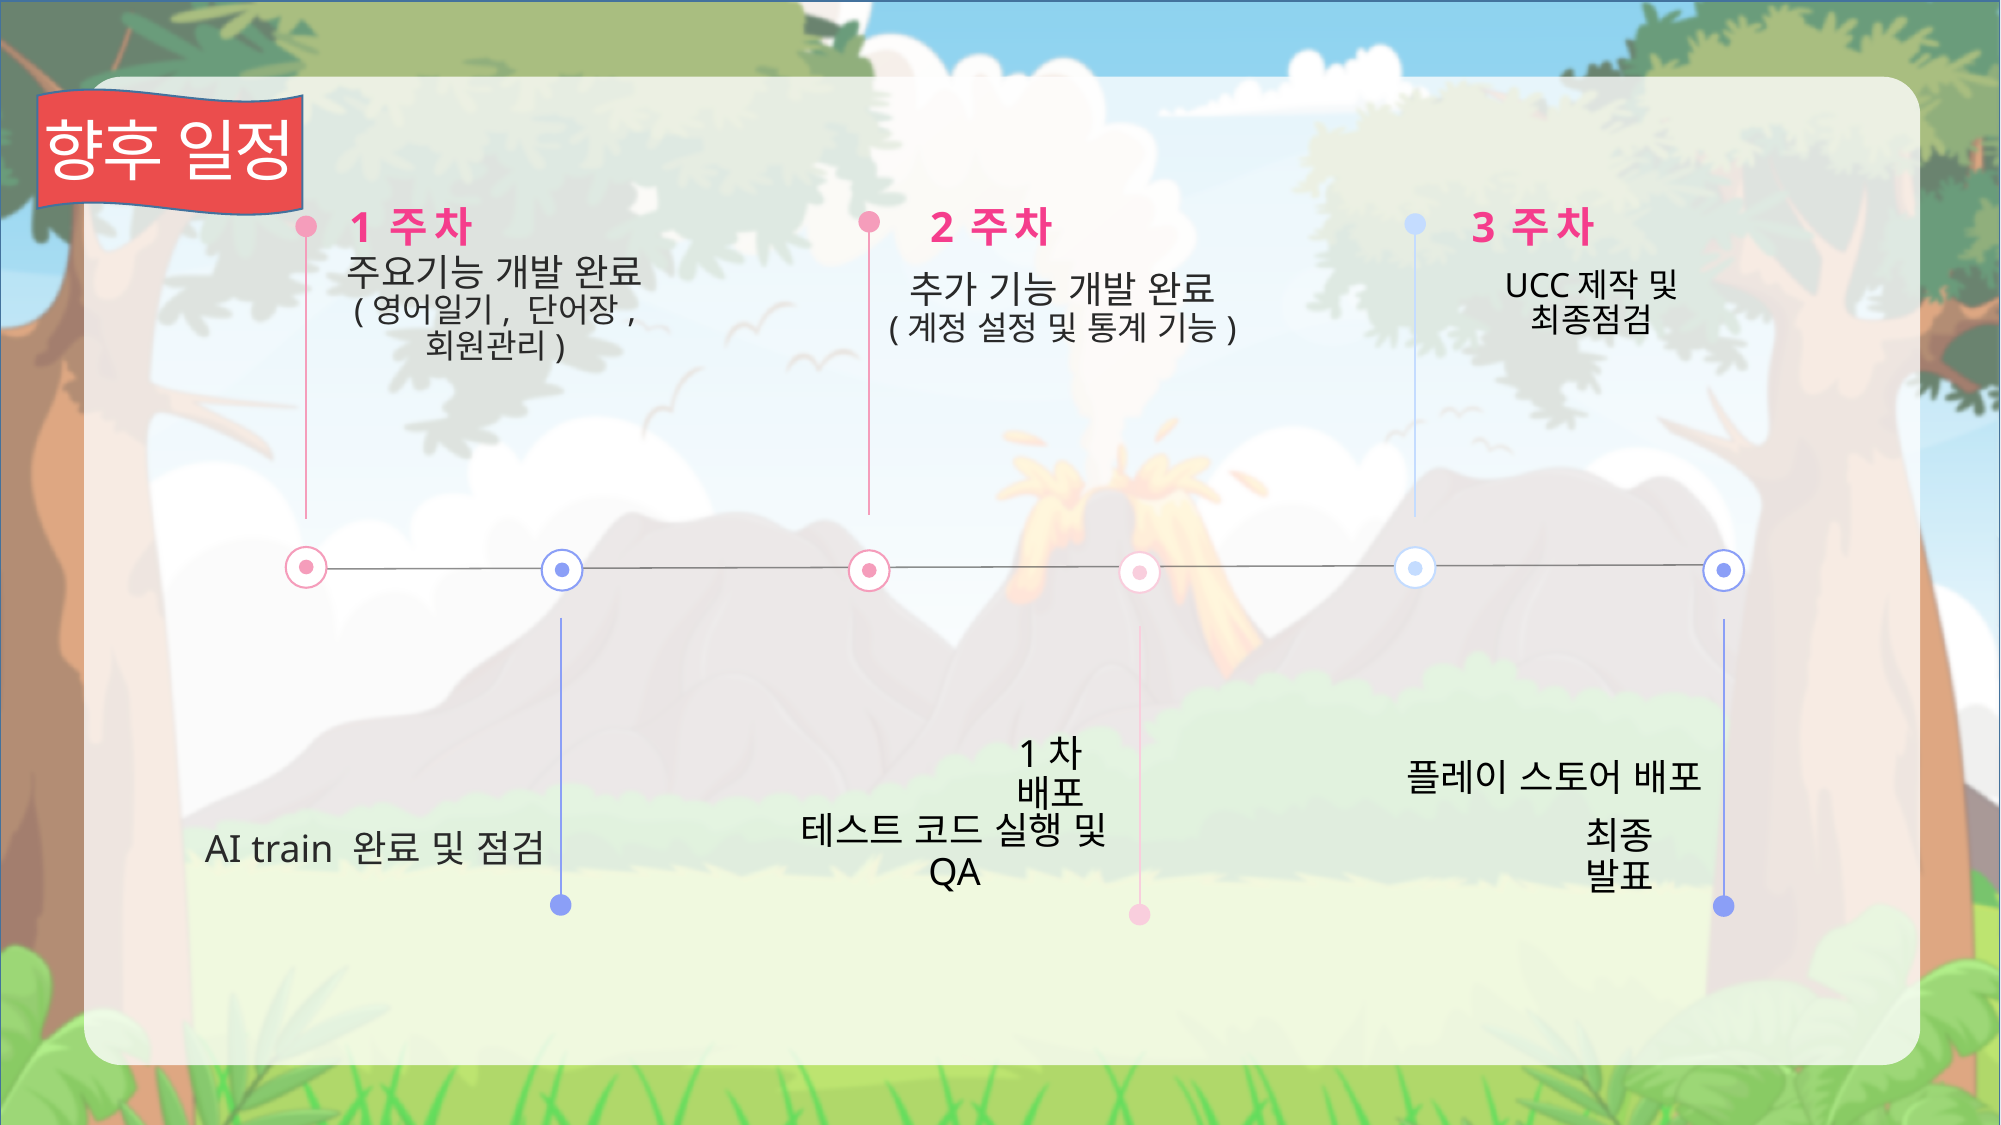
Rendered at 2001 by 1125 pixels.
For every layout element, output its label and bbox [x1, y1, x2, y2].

text_box [306, 564, 1717, 569]
text_box [0, 0, 2000, 1125]
